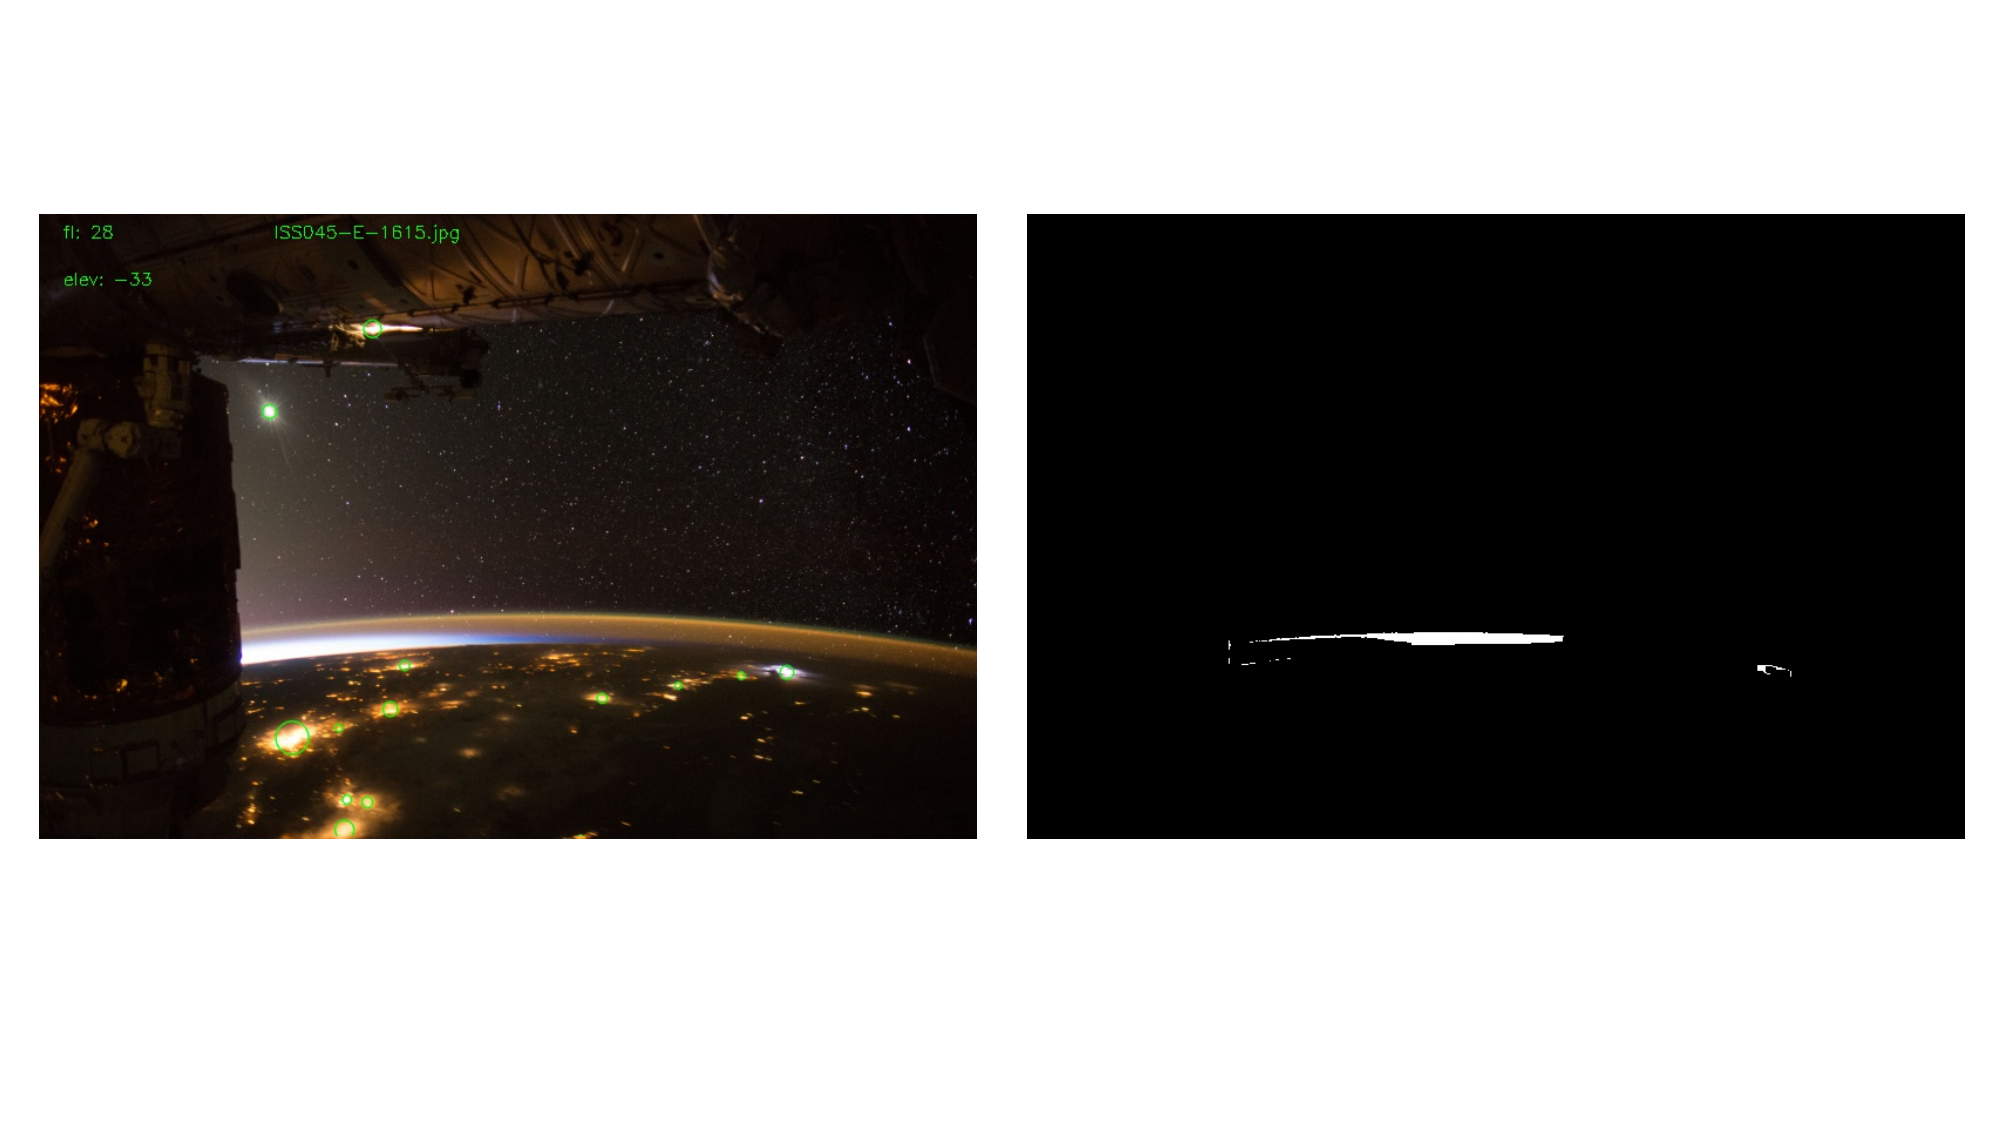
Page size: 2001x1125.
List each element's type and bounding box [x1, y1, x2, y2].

picture [38, 214, 977, 839]
picture [1026, 214, 1965, 839]
